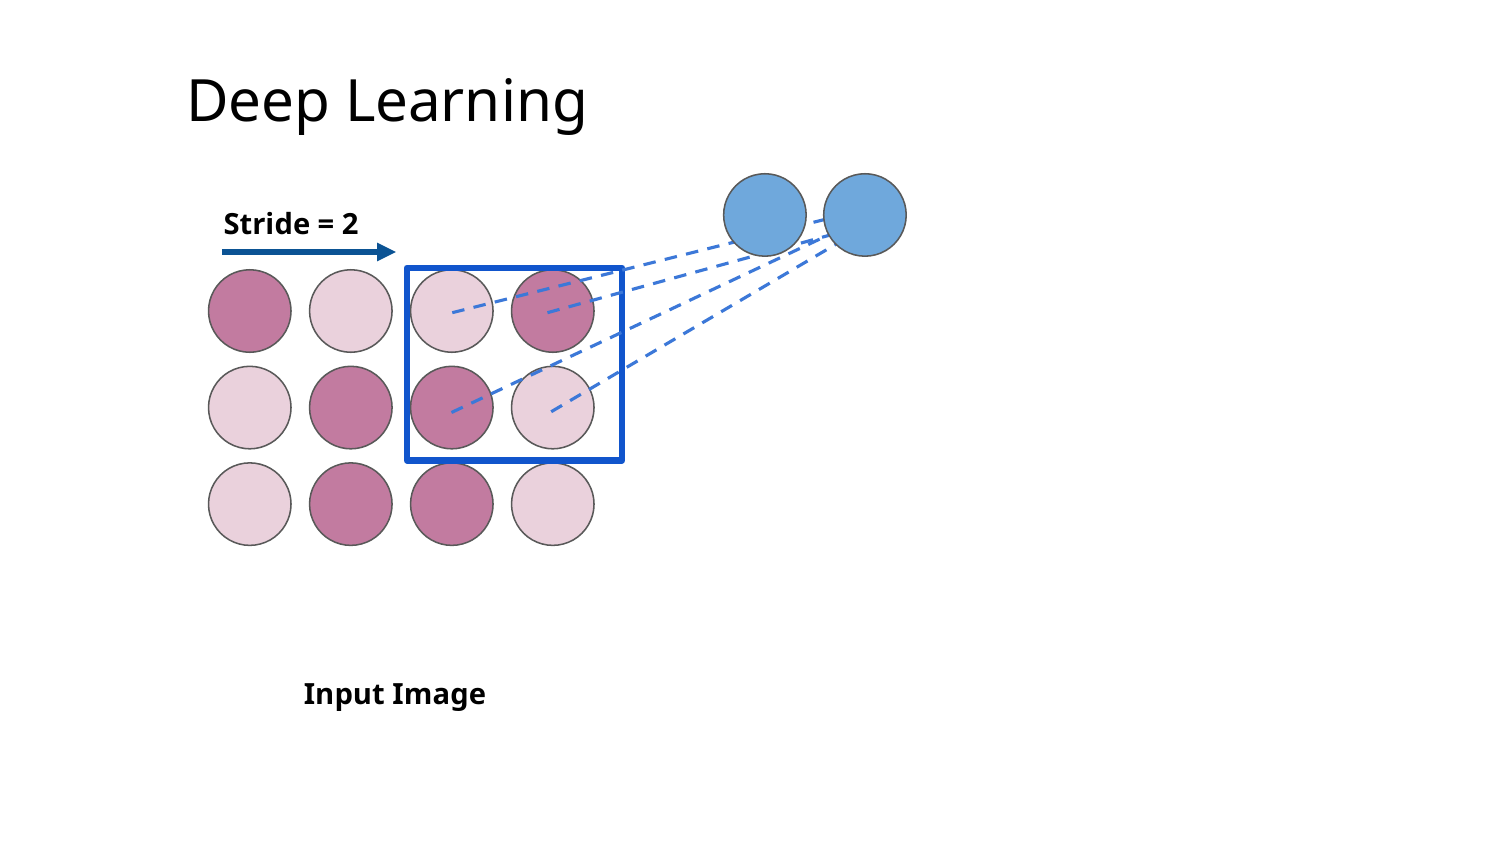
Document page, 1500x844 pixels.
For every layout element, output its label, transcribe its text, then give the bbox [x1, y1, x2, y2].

text_box [309, 269, 393, 353]
title Deep Learning [171, 48, 1449, 143]
text_box [208, 269, 292, 353]
text_box [309, 462, 393, 546]
text_box [406, 267, 623, 461]
text_box [511, 462, 595, 546]
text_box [550, 226, 867, 412]
text_box Stride = 2 [208, 190, 450, 246]
text_box [724, 173, 806, 209]
text_box [208, 462, 292, 546]
text_box [309, 366, 393, 449]
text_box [451, 210, 860, 218]
text_box [824, 173, 907, 256]
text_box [451, 218, 863, 413]
text_box [208, 366, 292, 449]
text_box Input Image [288, 660, 530, 743]
text_box [410, 462, 494, 546]
